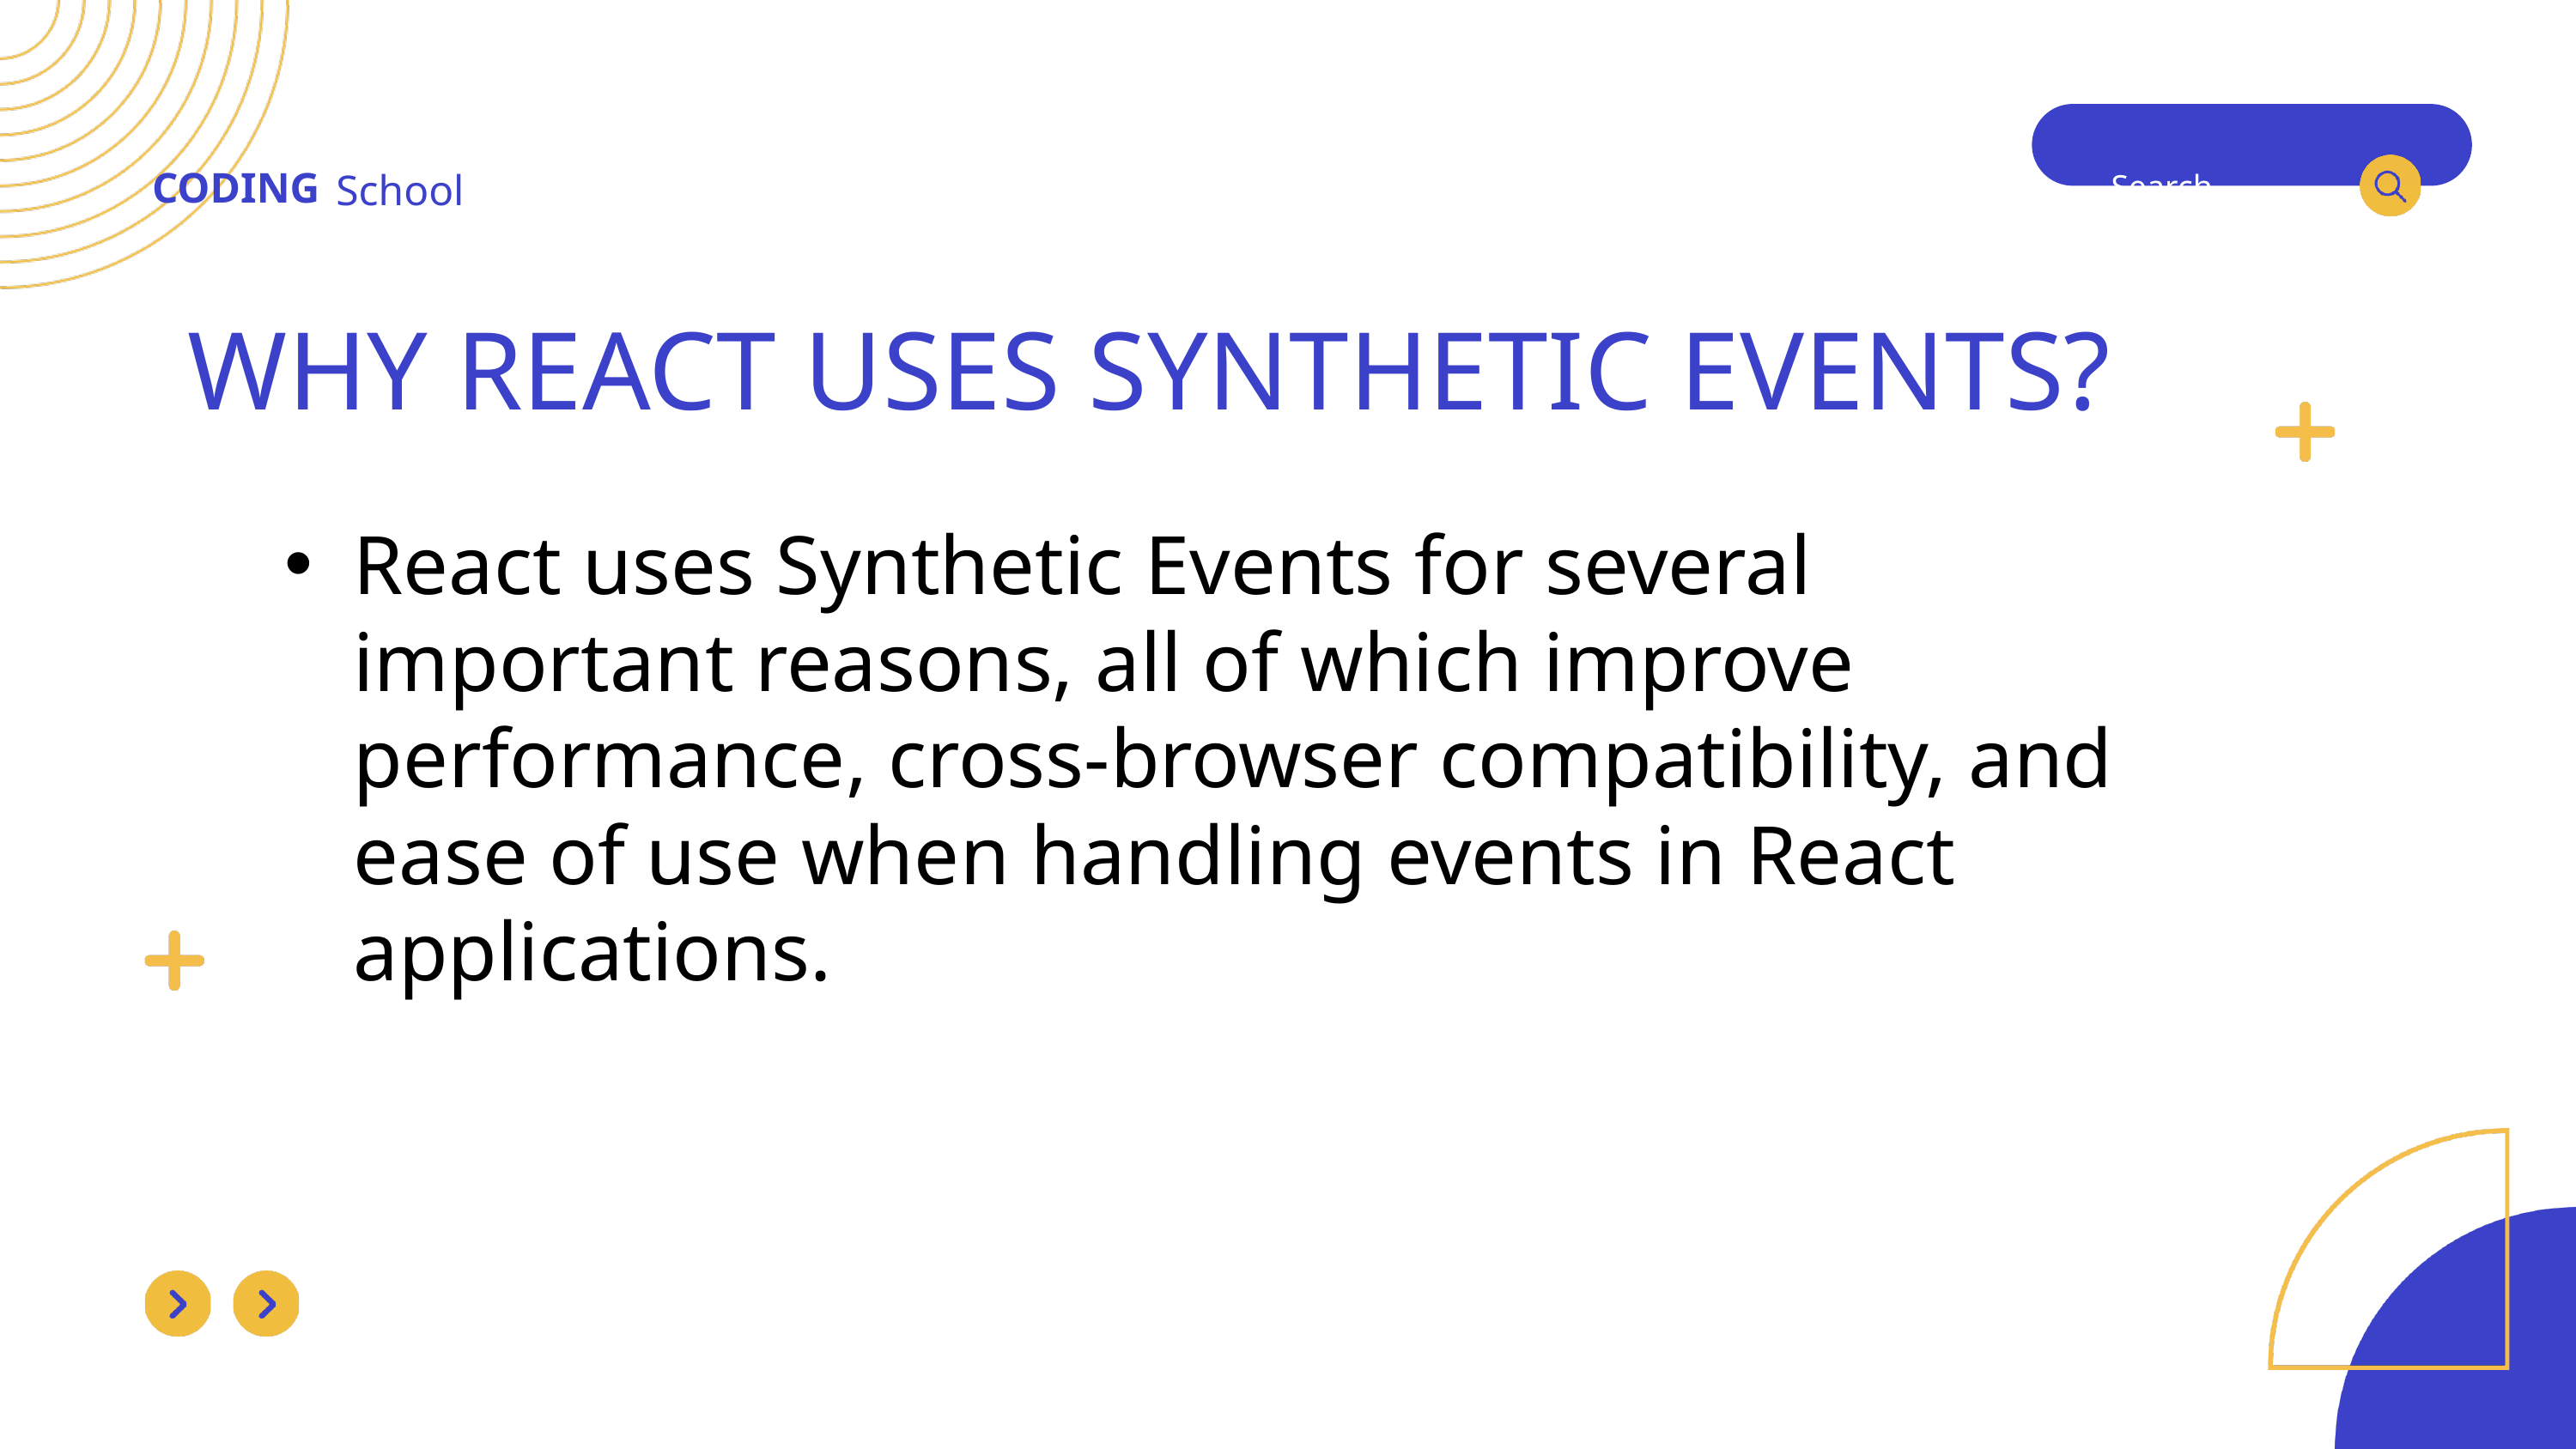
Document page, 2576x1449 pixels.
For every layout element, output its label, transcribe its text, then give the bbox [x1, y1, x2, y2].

text_box School [336, 156, 525, 215]
text_box [0, 0, 290, 290]
text_box [2373, 169, 2407, 203]
text_box WHY REACT USES SYNTHETIC EVENTS? [187, 313, 2306, 432]
text_box [233, 1270, 300, 1337]
text_box [144, 931, 204, 991]
text_box [2275, 402, 2336, 462]
text_box [169, 1289, 187, 1319]
text_box [2268, 1128, 2510, 1370]
text_box [2360, 155, 2421, 216]
text_box CODING [112, 154, 320, 212]
text_box [144, 1270, 211, 1337]
text_box [2335, 1207, 2576, 1449]
text_box Search . . . [2111, 166, 2291, 205]
text_box React uses Synthetic Events for several important reasons, all of which improve performance, cross-browser compatibility, and ease of use when handling events in React applications. [216, 514, 2187, 997]
text_box [258, 1289, 276, 1319]
